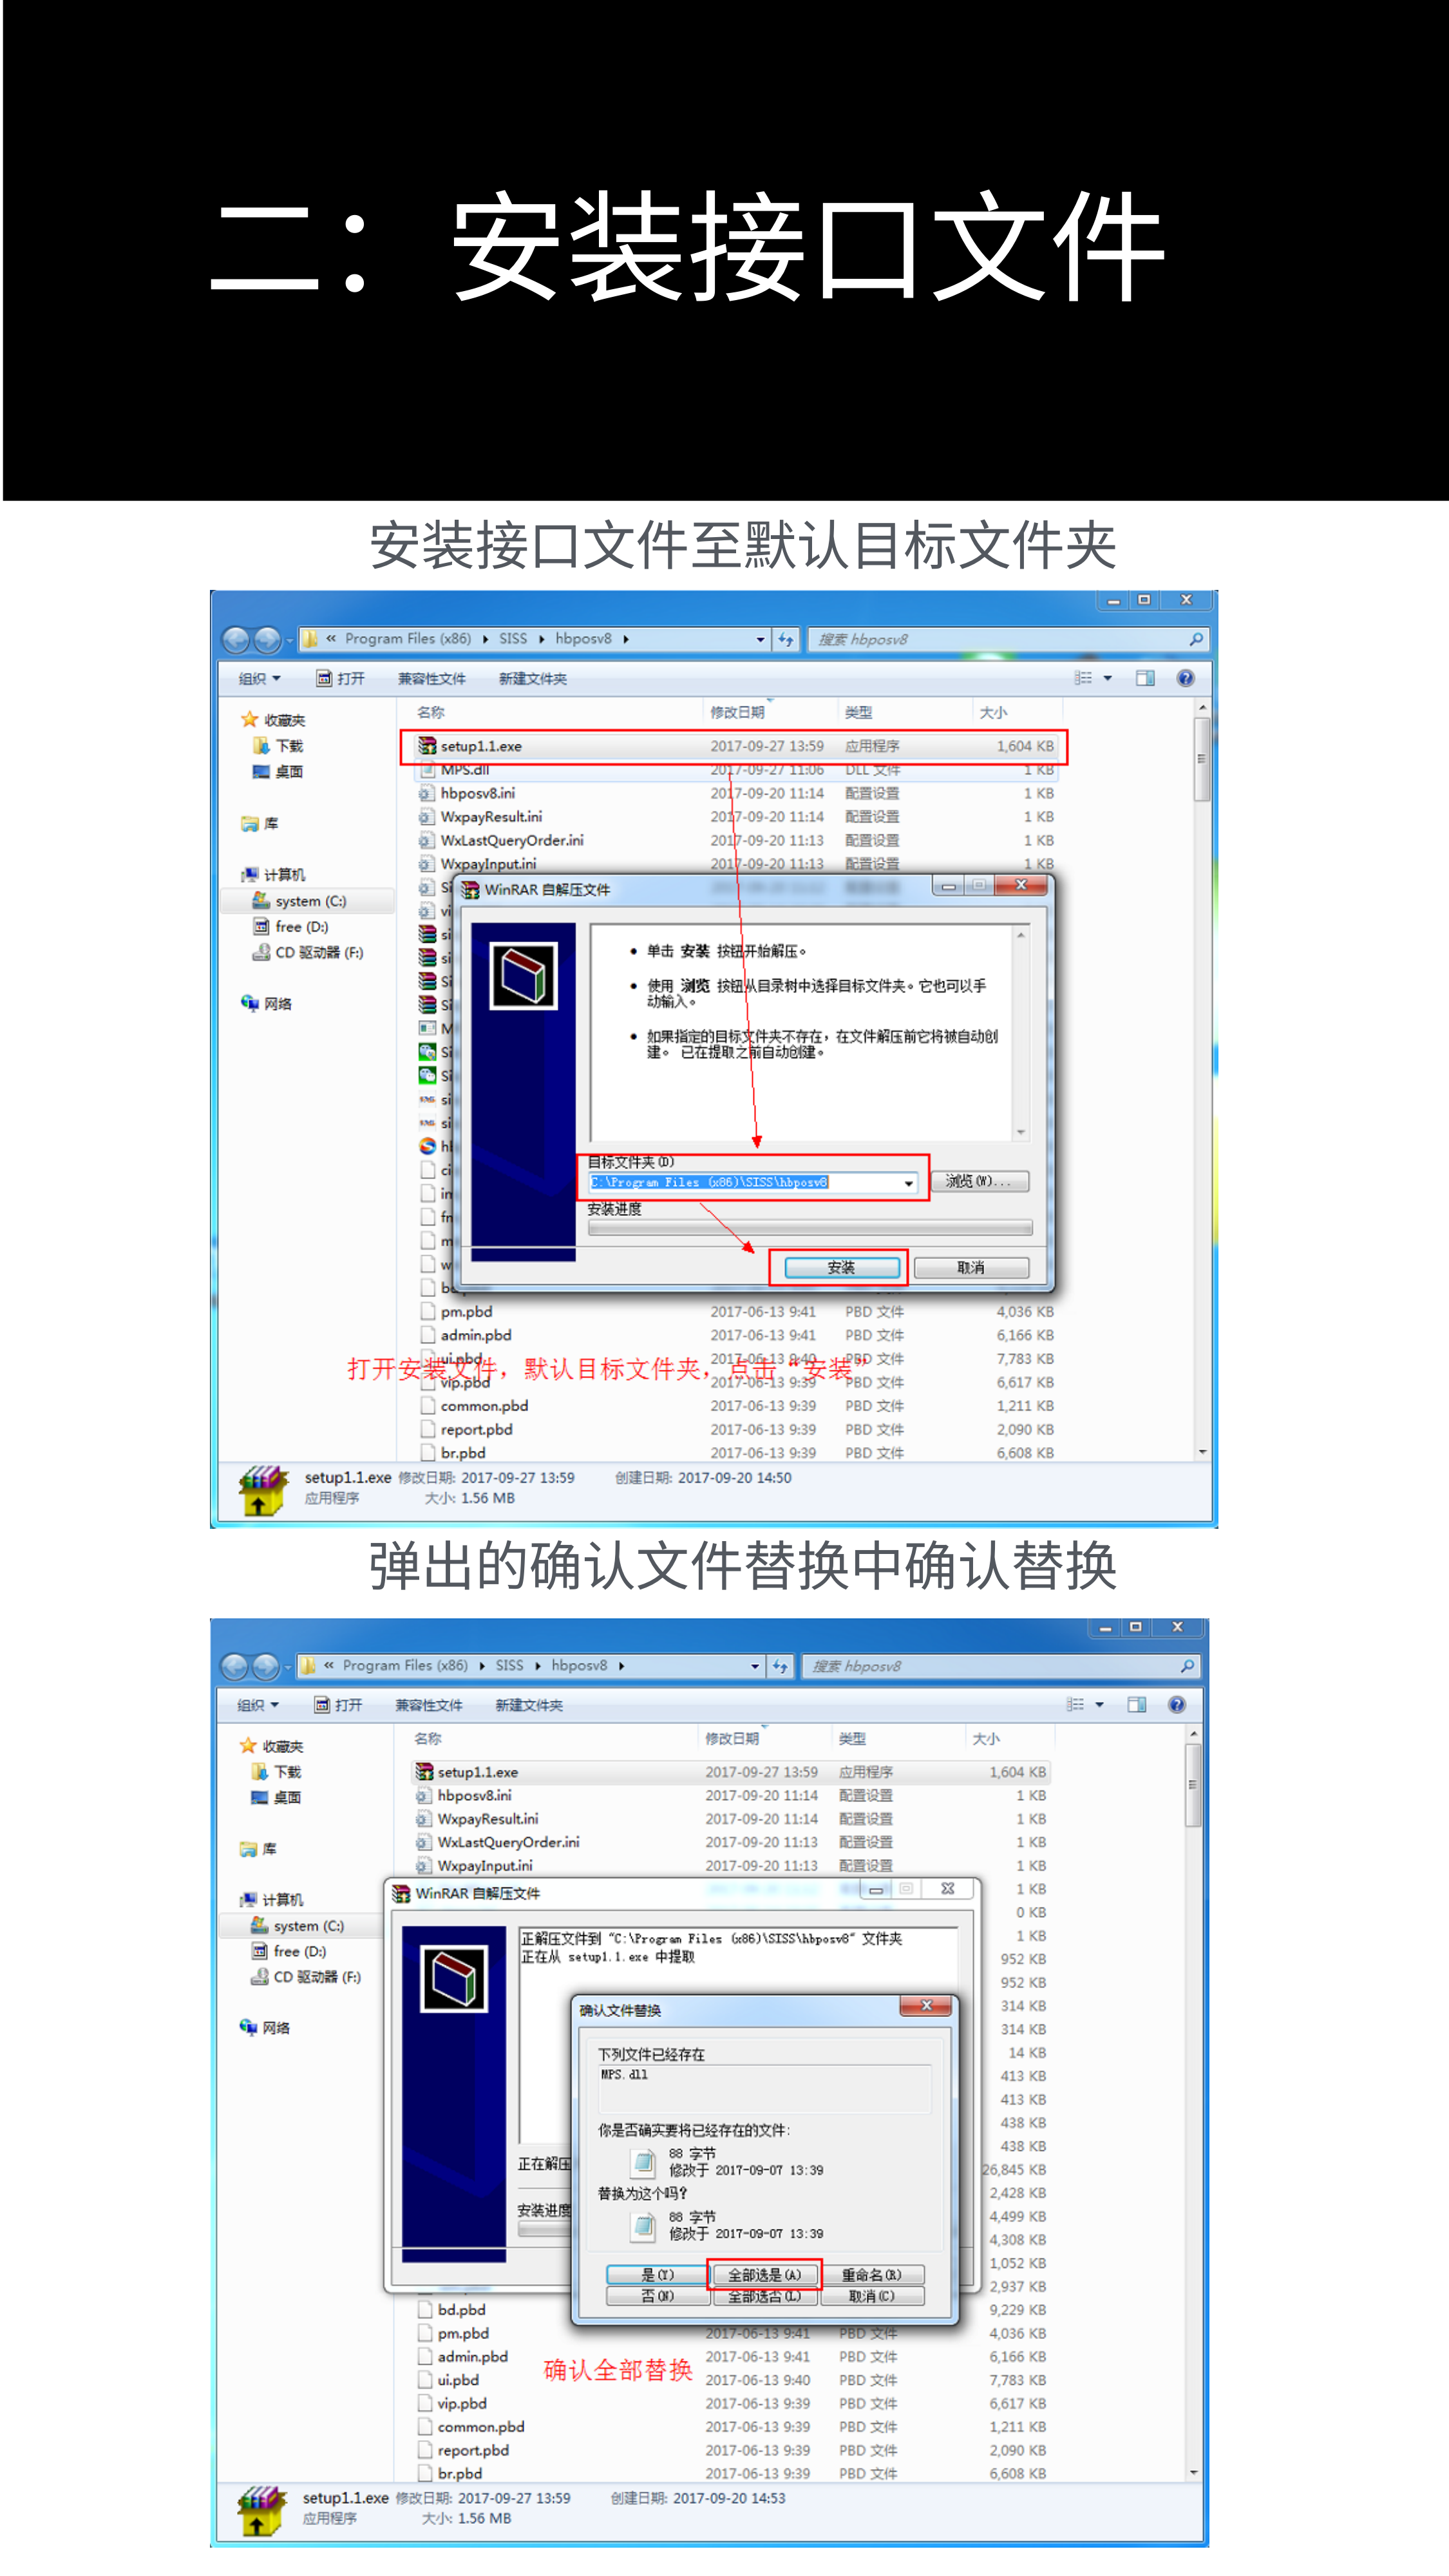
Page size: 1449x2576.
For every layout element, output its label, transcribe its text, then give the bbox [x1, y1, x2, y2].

picture [210, 1618, 1209, 2548]
text_box 弹出的确认文件替换中确认替换 [362, 1526, 1449, 1603]
text_box 安装接口文件至默认目标文件夹 [362, 505, 1449, 582]
picture [210, 590, 1218, 1529]
text_box [3, 0, 1449, 501]
text_box 二：安装接口文件 [198, 166, 1177, 322]
